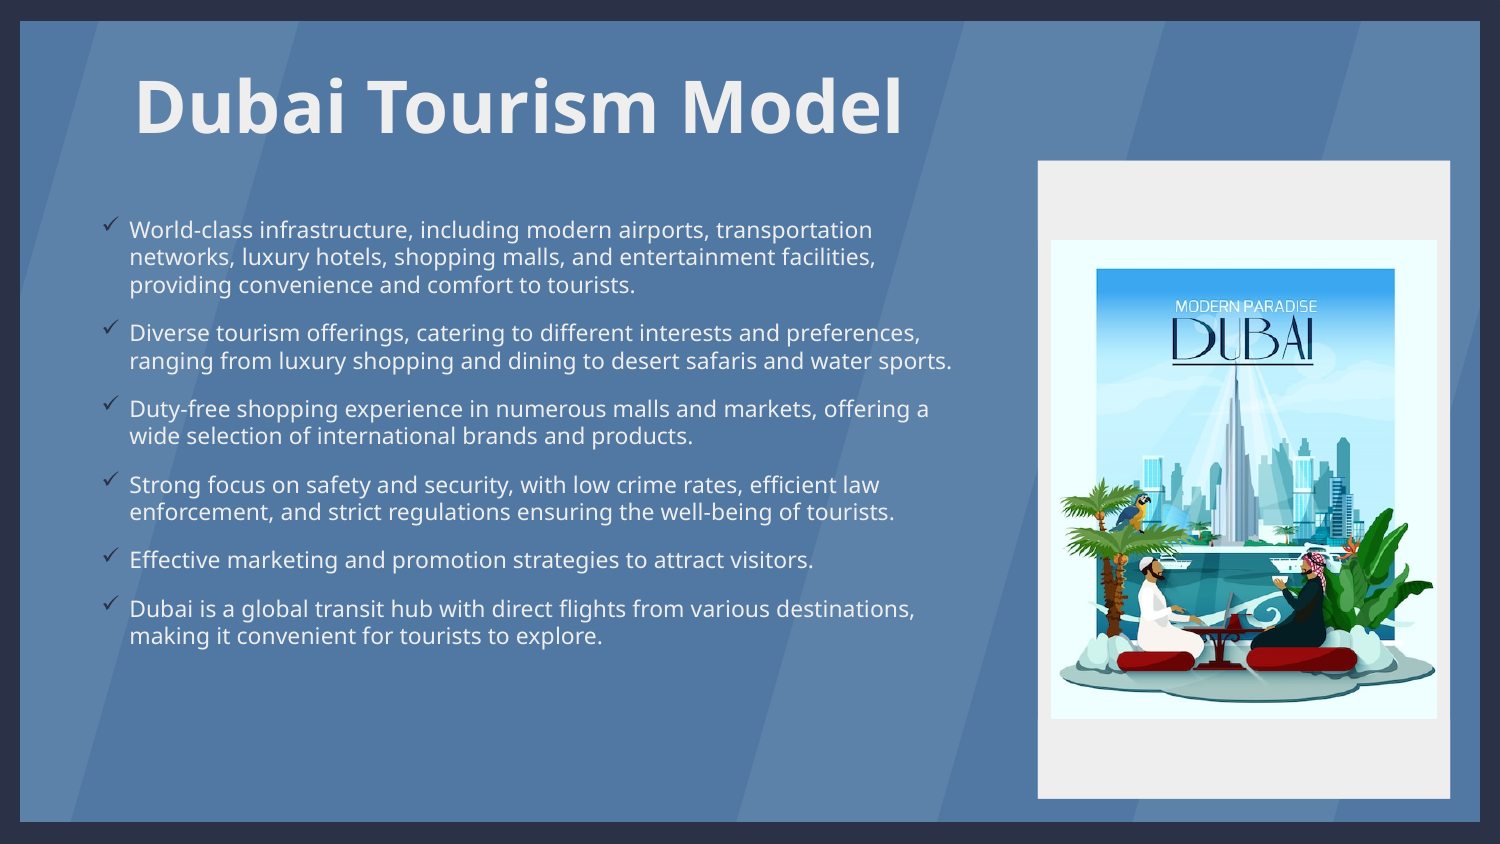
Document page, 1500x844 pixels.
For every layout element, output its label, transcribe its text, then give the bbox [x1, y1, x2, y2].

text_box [1037, 160, 1451, 799]
subtitle World-class infrastructure, including modern airports, transportation networks, luxury hotels, shopping malls, and entertainment facilities, providing convenience and comfort to tourists. Diverse tourism offerings, catering to different interests and preferences, ranging from luxury shopping and dining to desert safaris and water sports. Duty-free shopping experience in numerous malls and markets, offering a wide selection of international brands and products. Strong focus on safety and security, with low crime rates, efficient law enforcement, and strict regulations ensuring the well-being of tourists. Effective marketing and promotion strategies to attract visitors. Dubai is a global transit hub with direct flights from various destinations, making it convenient for tourists to explore. [63, 200, 973, 799]
picture [1050, 239, 1437, 720]
title Dubai Tourism Model [118, 45, 1382, 140]
